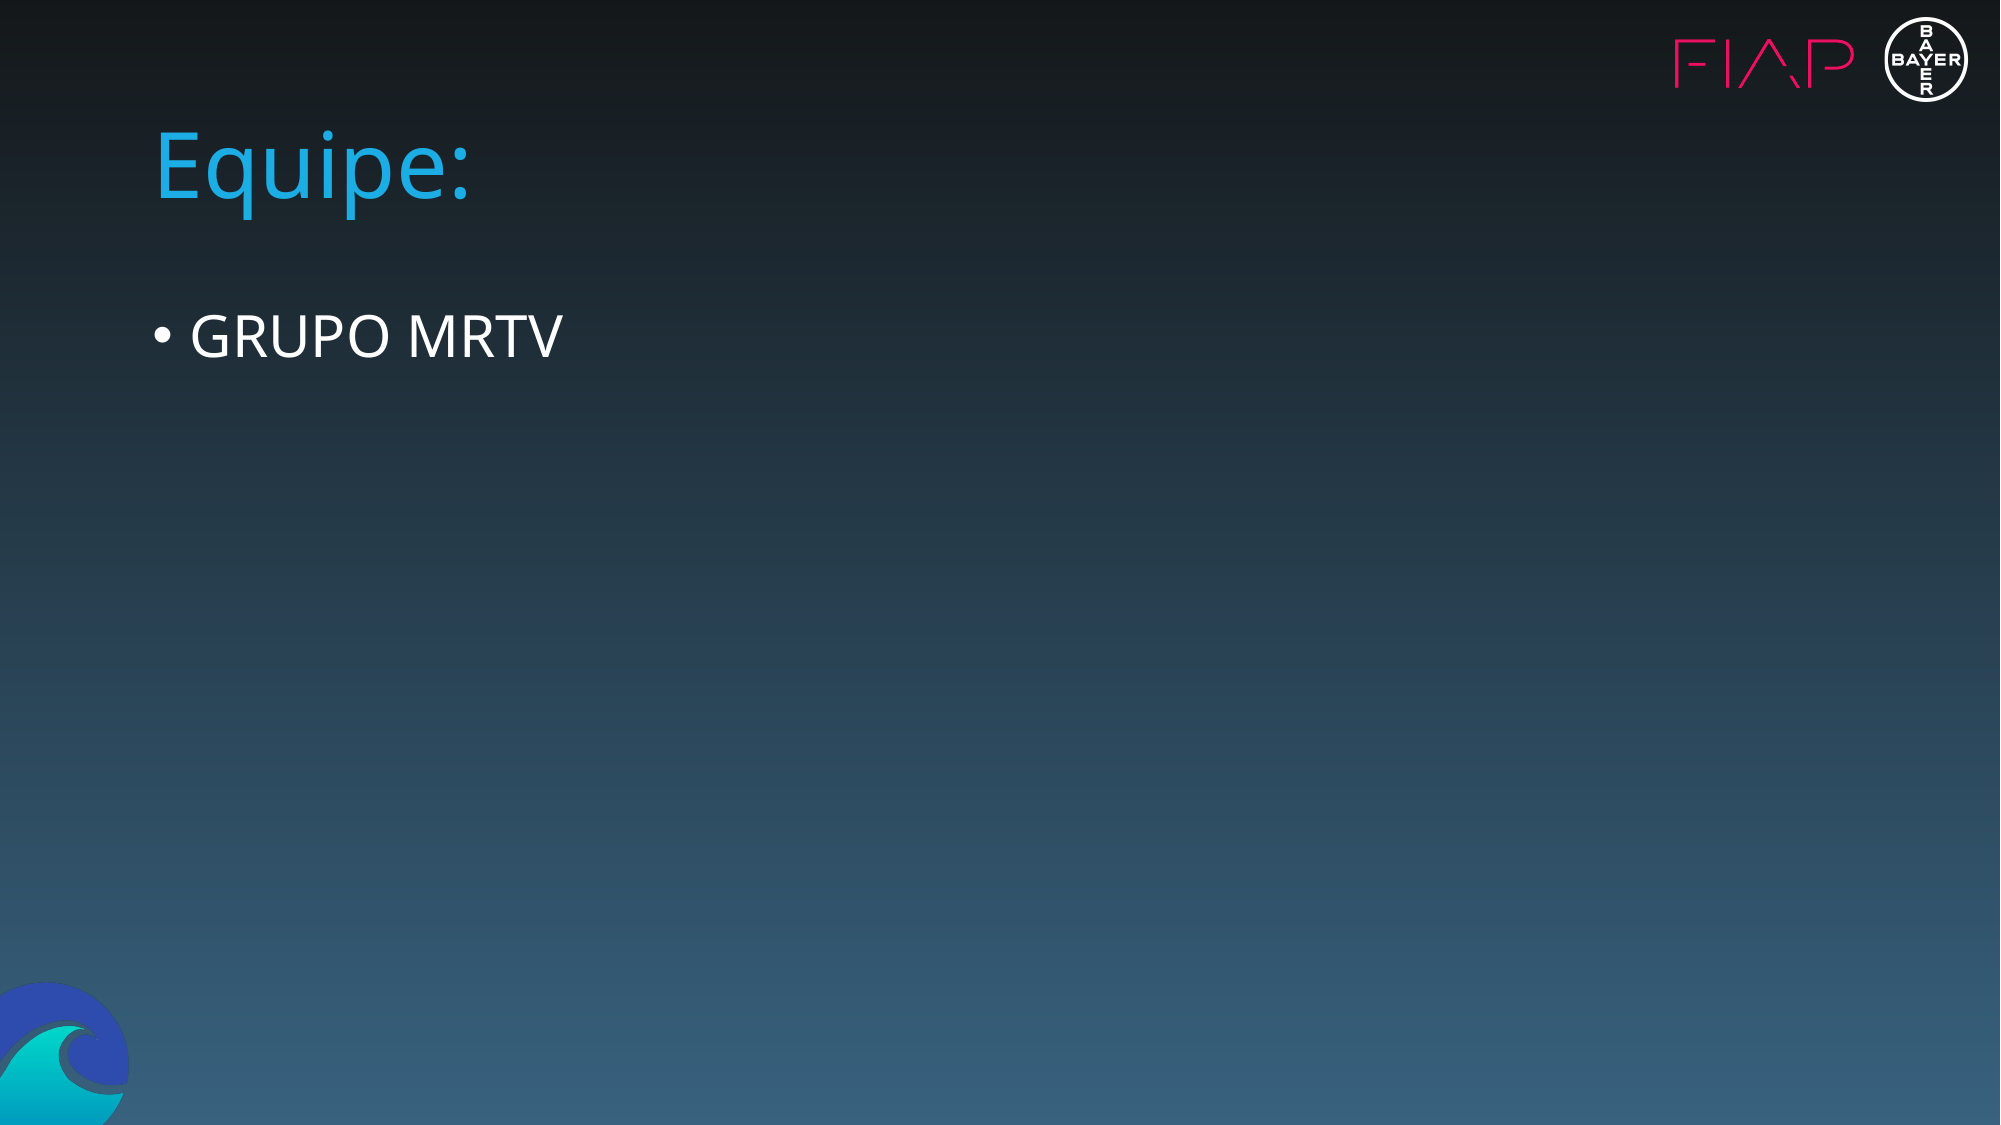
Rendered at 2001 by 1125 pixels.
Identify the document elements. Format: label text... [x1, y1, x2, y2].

picture [0, 973, 138, 1125]
text_box GRUPO MRTV [137, 299, 1863, 1013]
picture [1884, 17, 1977, 102]
picture [1675, 39, 1854, 59]
text_box Equipe: [137, 59, 1863, 277]
